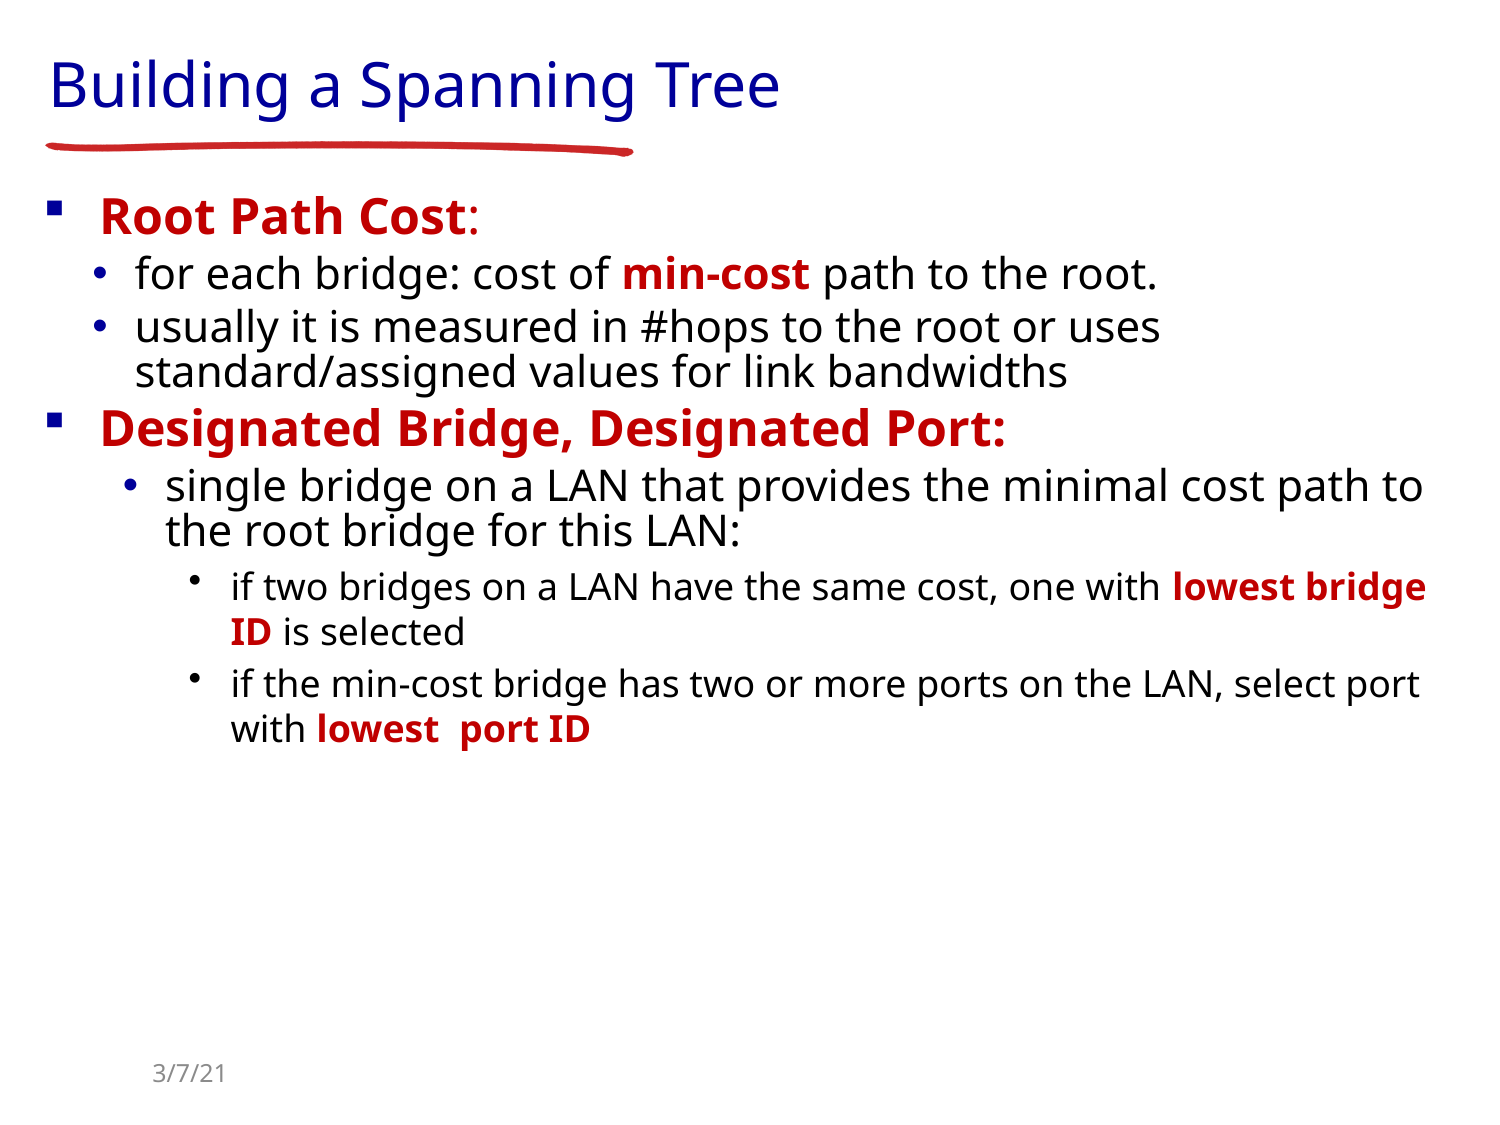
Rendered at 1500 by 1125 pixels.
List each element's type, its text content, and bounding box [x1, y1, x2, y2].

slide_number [137, 1042, 588, 1103]
title Building a Spanning Tree [33, 35, 1328, 130]
picture [41, 137, 640, 161]
list Root Path Cost: for each bridge: cost of min-cost path to the root. usually it is measured in #hops to the root or uses standard/assigned values for link bandwidths Designated Bridge, Designated Port: single bridge on a LAN that provides the minimal cost path to the root bridge for this LAN: if two bridges on a LAN have the same cost, one with lowest bridge ID is selected if the min-cost bridge has two or more ports on the LAN, select port with lowest port ID [28, 186, 1464, 878]
